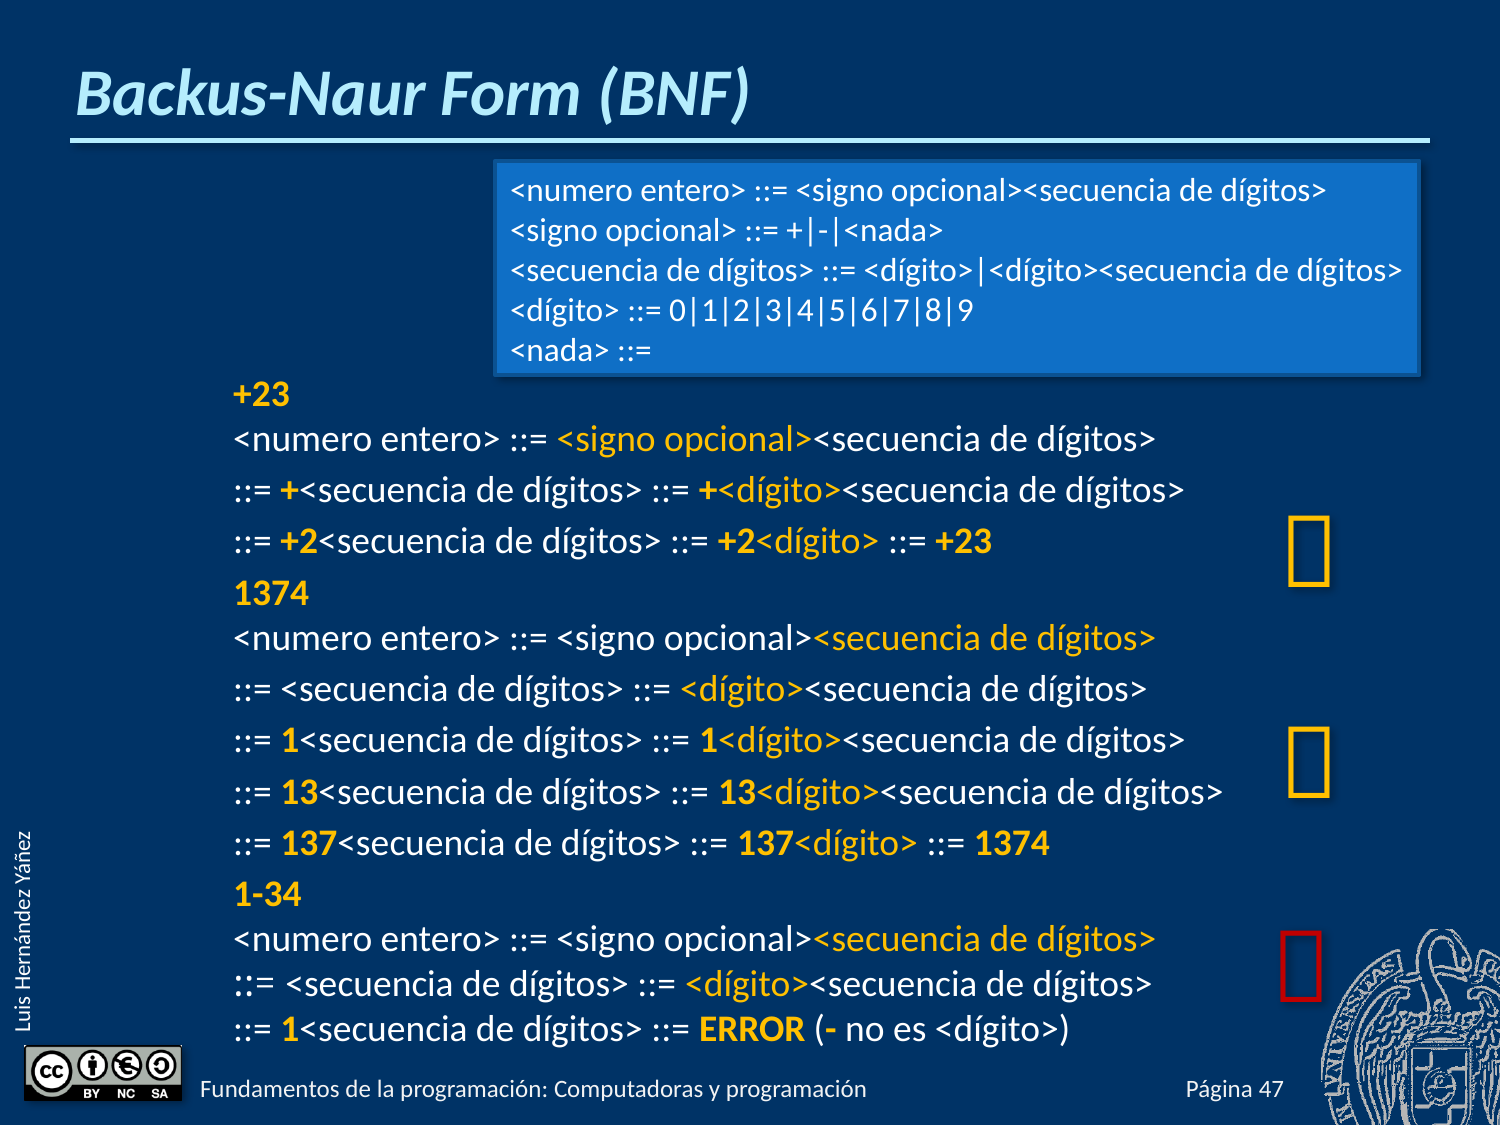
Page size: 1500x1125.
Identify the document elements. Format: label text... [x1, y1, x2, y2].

picture [1321, 929, 1500, 1125]
text_box <numero entero> ::= <signo opcional><secuencia de dígitos> <signo opcional> ::= +|-|<nada> <secuencia de dígitos> ::= <dígito>|<dígito><secuencia de dígitos> <dígito> ::= 0|1|2|3|4|5|6|7|8|9 <nada> ::= [493, 159, 1421, 377]
text_box  [1264, 691, 1355, 827]
title Backus-Naur Form (BNF) [75, 46, 1425, 129]
picture [24, 1045, 182, 1101]
slide_number Página 47 [1136, 1042, 1285, 1103]
text_box  [1264, 480, 1355, 616]
text_box  [1256, 894, 1347, 1030]
text_box +23 <numero entero> ::= <signo opcional><secuencia de dígitos> ::= +<secuencia de dígitos> ::= +<dígito><secuencia de dígitos> ::= +2<secuencia de dígitos> ::= +2<dígito> ::= +23 1374 <numero entero> ::= <signo opcional><secuencia de dígitos> ::= <secuencia de dígitos> ::= <dígito><secuencia de dígitos> ::= 1<secuencia de dígitos> ::= 1<dígito><secuencia de dígitos> ::= 13<secuencia de dígitos> ::= 13<dígito><secuencia de dígitos> ::= 137<secuencia de dígitos> ::= 137<dígito> ::= 1374 1-34 <numero entero> ::= <signo opcional><secuencia de dígitos> ::= <secuencia de dígitos> ::= <dígito><secuencia de dígitos> ::= 1<secuencia de dígitos> ::= ERROR (- no es <dígito>) [218, 361, 1274, 1057]
footer Fundamentos de la programación: Computadoras y programación [200, 1042, 1114, 1103]
